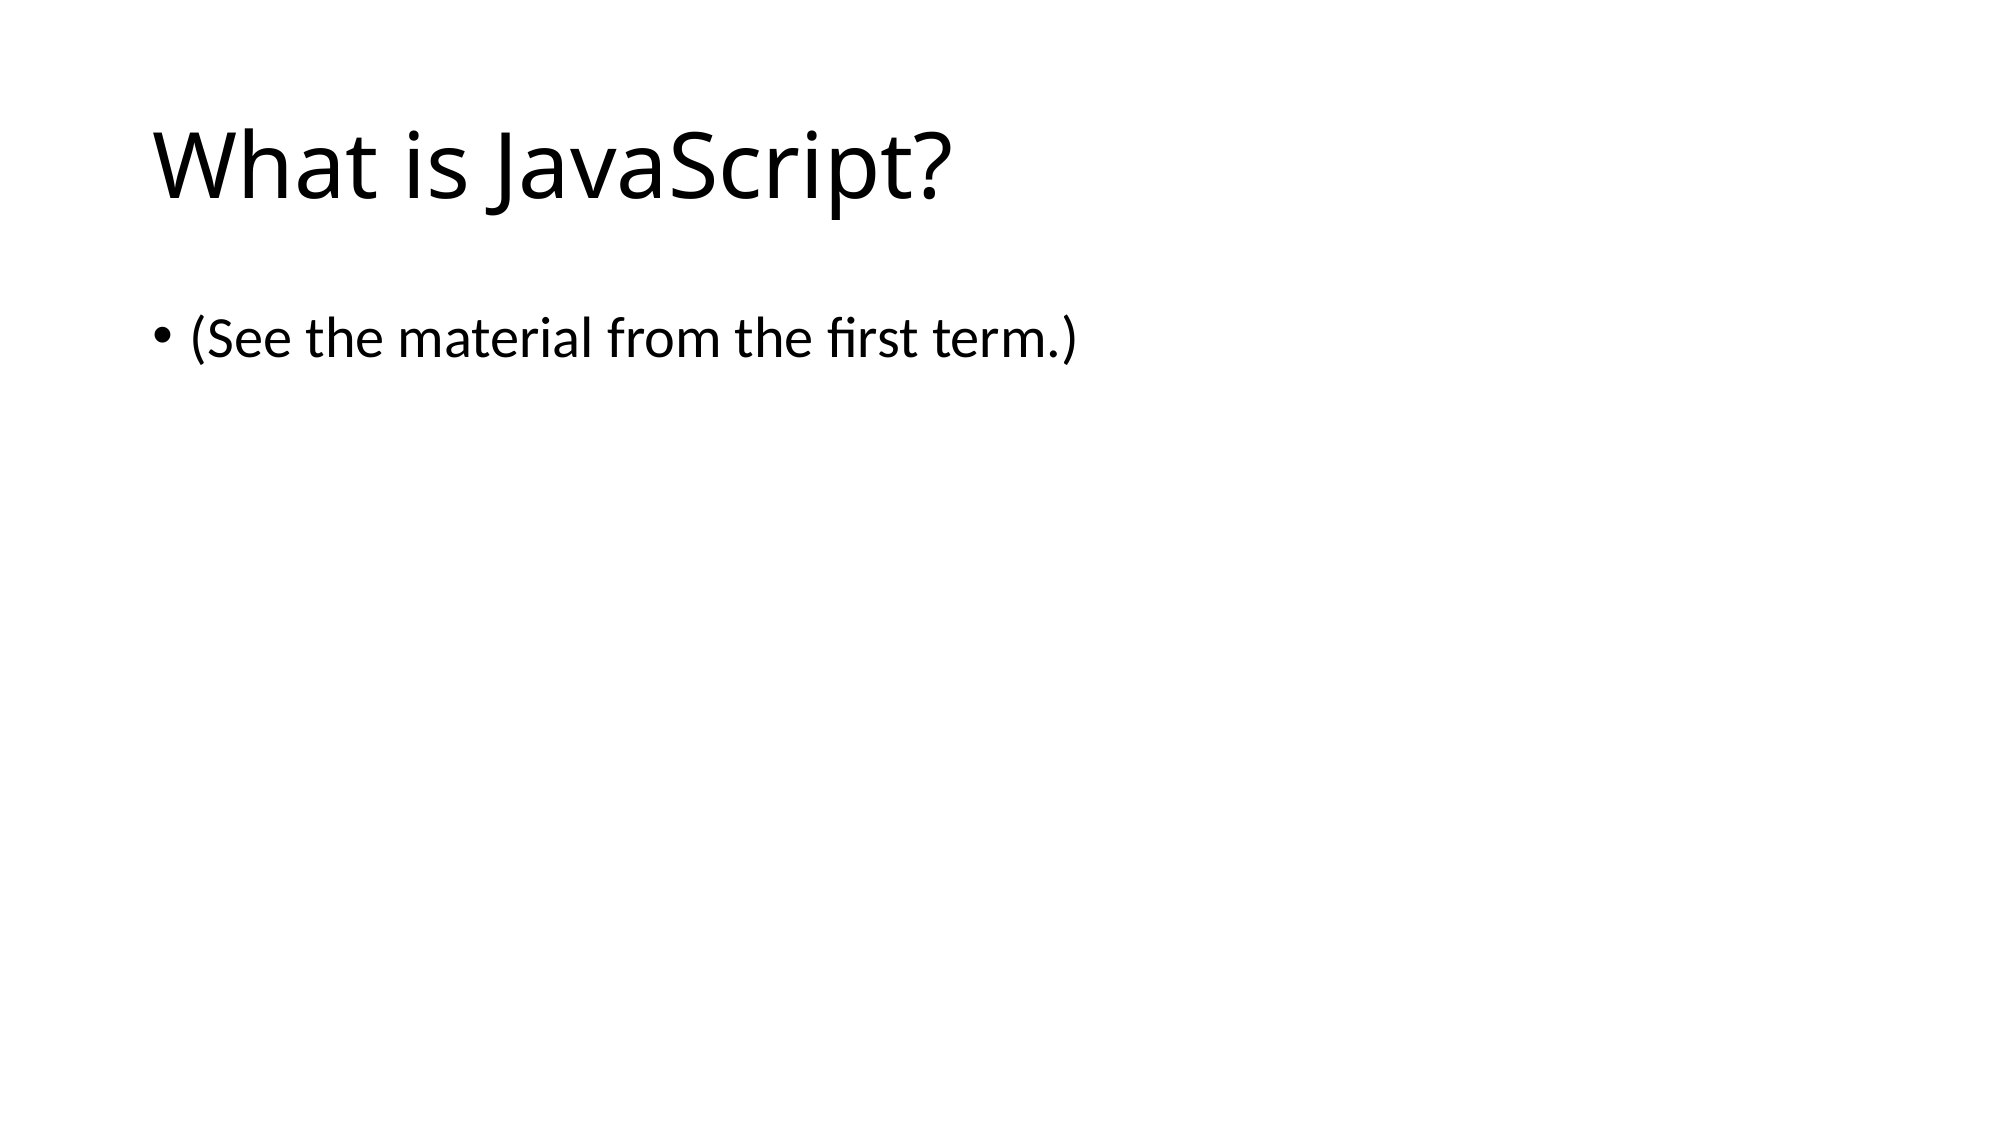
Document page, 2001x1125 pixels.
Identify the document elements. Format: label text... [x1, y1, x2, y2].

title What is JavaScript? [137, 59, 1863, 278]
list (See the material from the first term.) [137, 299, 1863, 1014]
